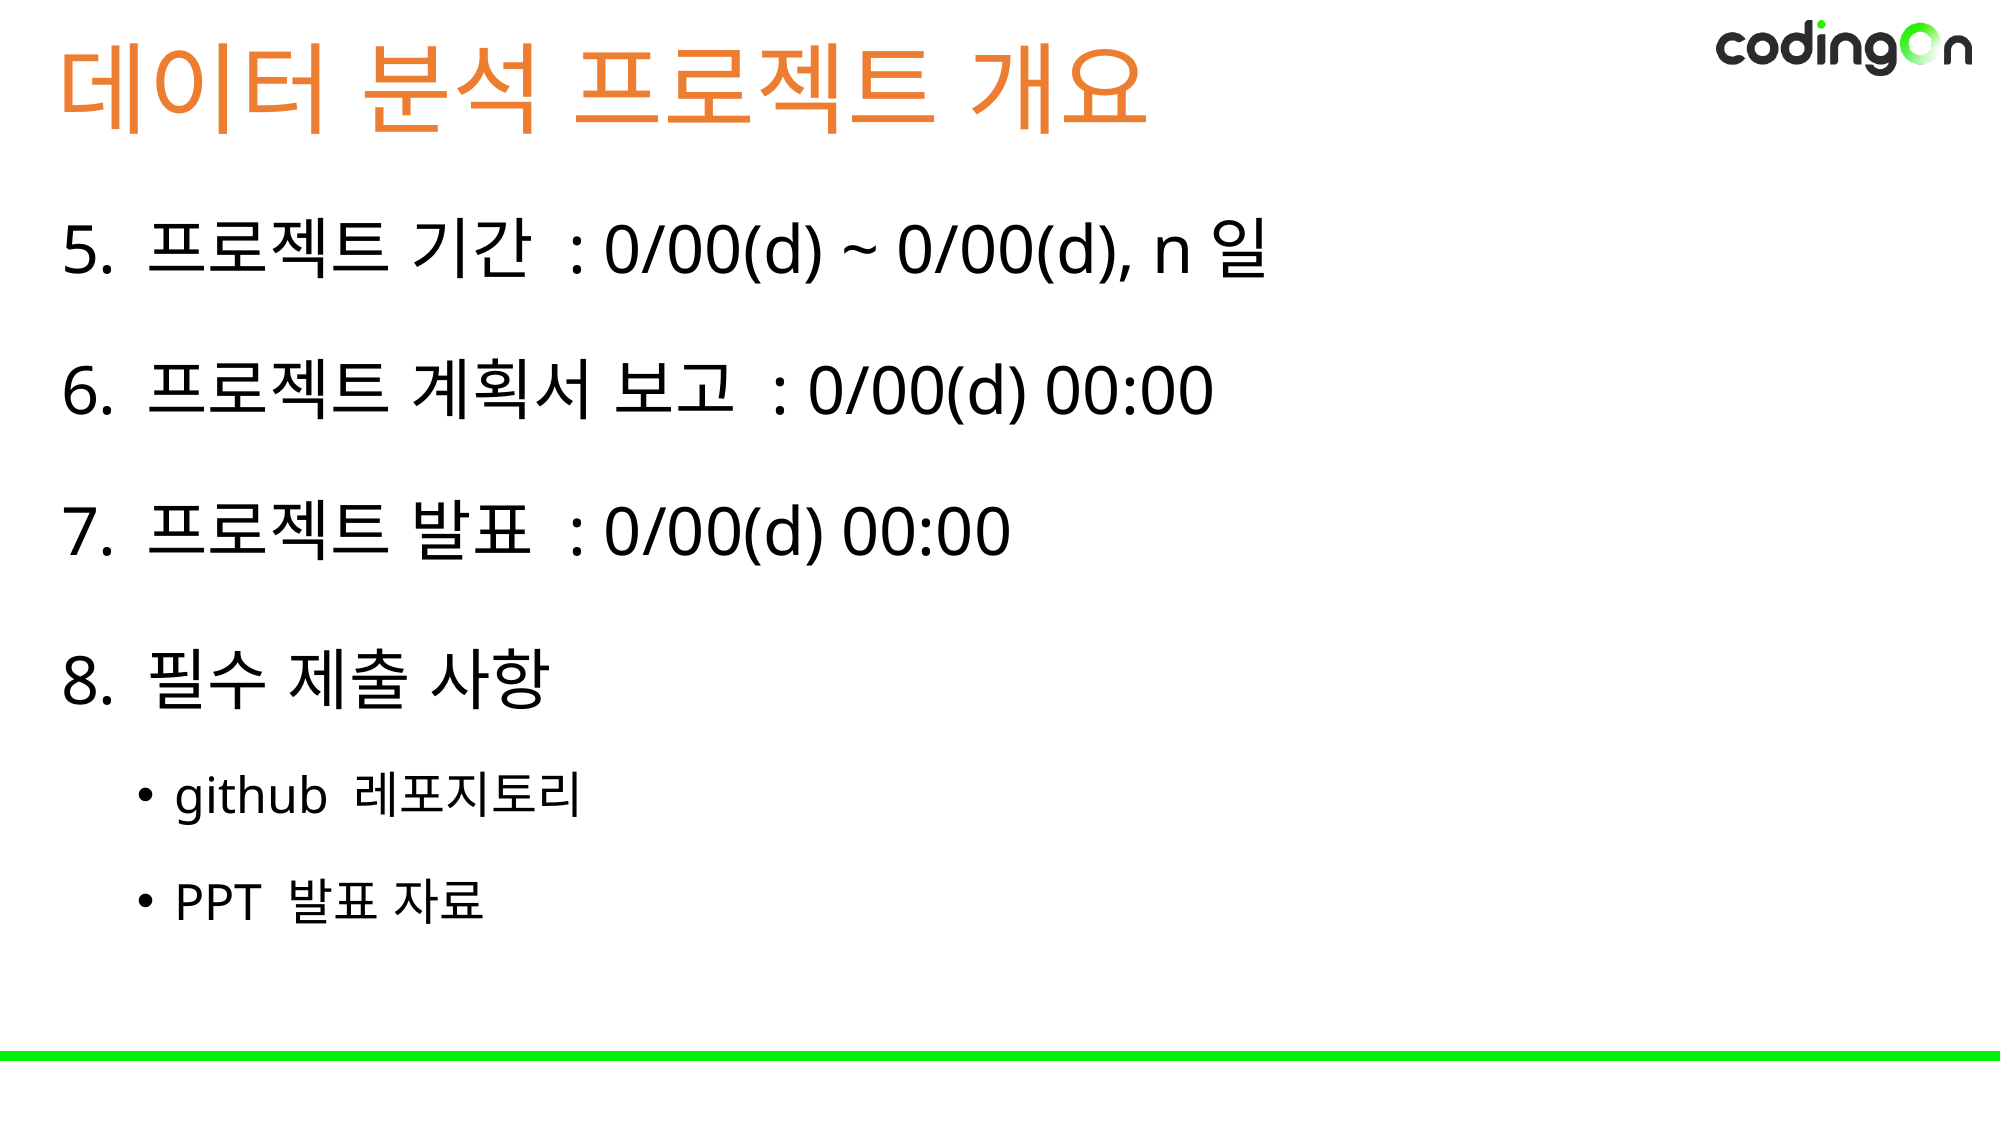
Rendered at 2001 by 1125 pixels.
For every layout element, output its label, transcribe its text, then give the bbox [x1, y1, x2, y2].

title 데이터 분석 프로젝트 개요 [41, 0, 1767, 188]
picture [1767, 20, 1972, 76]
text_box 프로젝트 기간 : 0/00(d) ~ 0/00(d), n일 프로젝트 계획서 보고 : 0/00(d) 00:00 프로젝트 발표 : 0/00(d) 00:00 필수 제출 사항 github 레포지토리 PPT 발표 자료 [46, 159, 1959, 1084]
